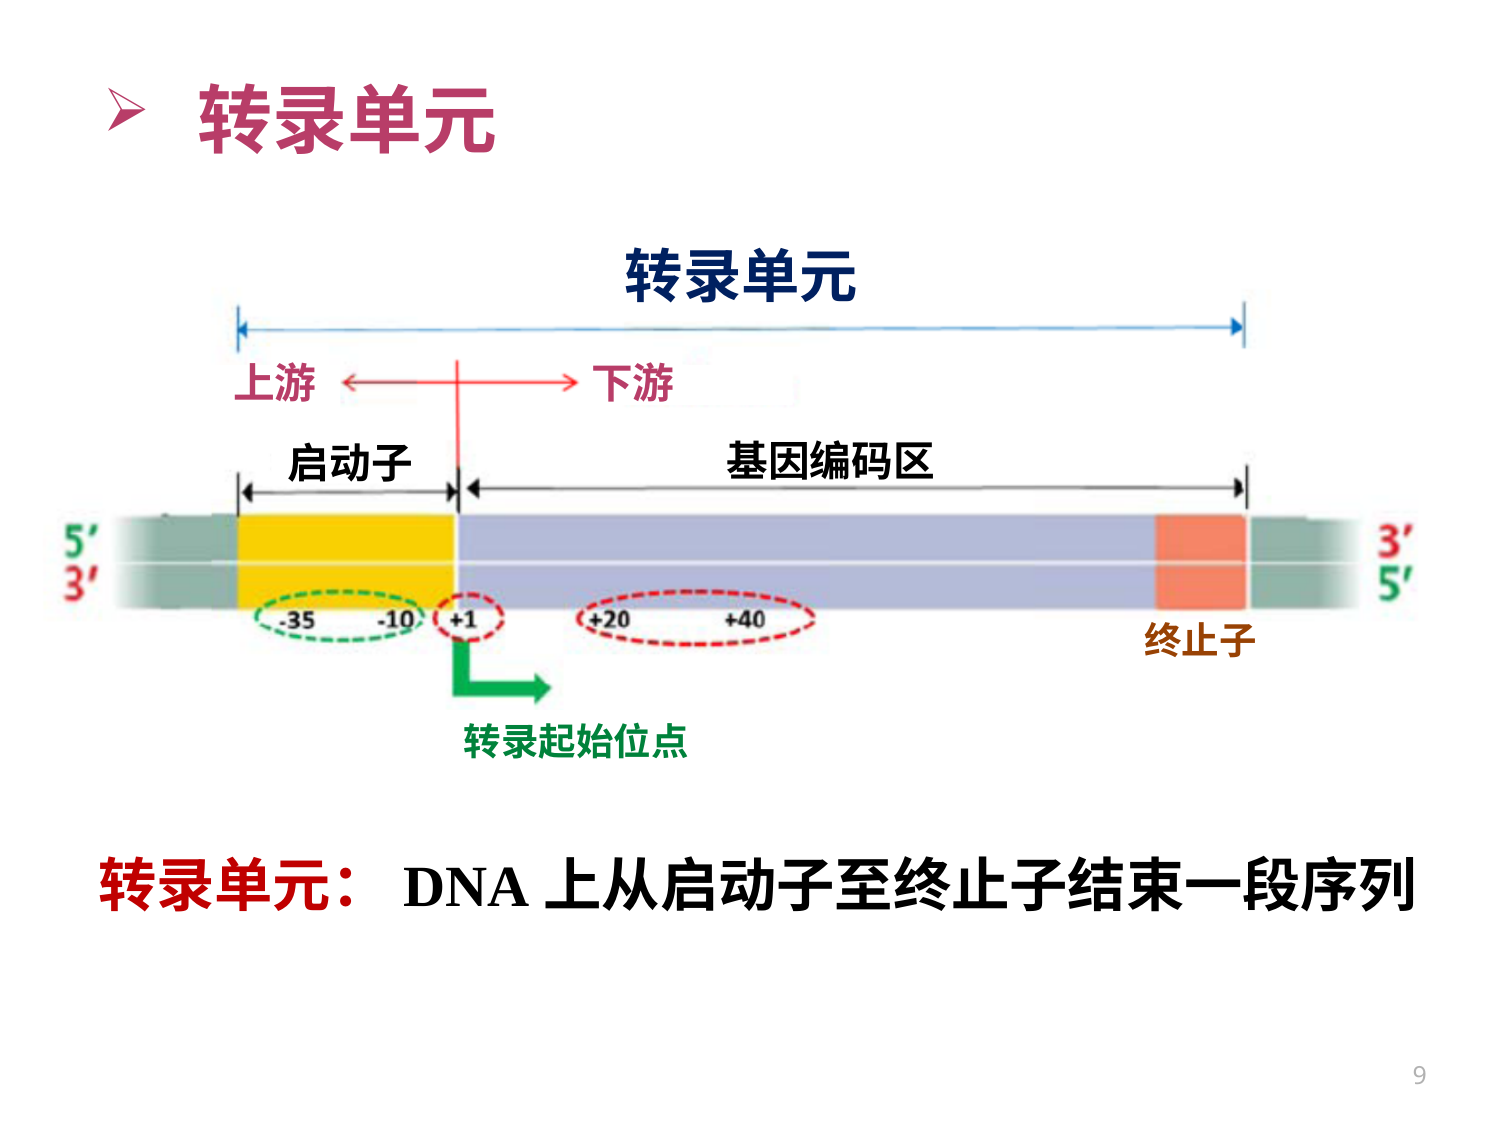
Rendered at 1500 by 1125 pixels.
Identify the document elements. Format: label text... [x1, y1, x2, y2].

text_box 转录单元 [88, 65, 809, 170]
text_box 转录起始位点 [399, 721, 754, 771]
slide_number 9 [1104, 1046, 1442, 1107]
picture [0, 254, 1500, 710]
text_box 转录单元 [610, 231, 874, 253]
text_box 转录单元：DNA上从启动子至终止子结束一段序列 [83, 840, 1442, 926]
